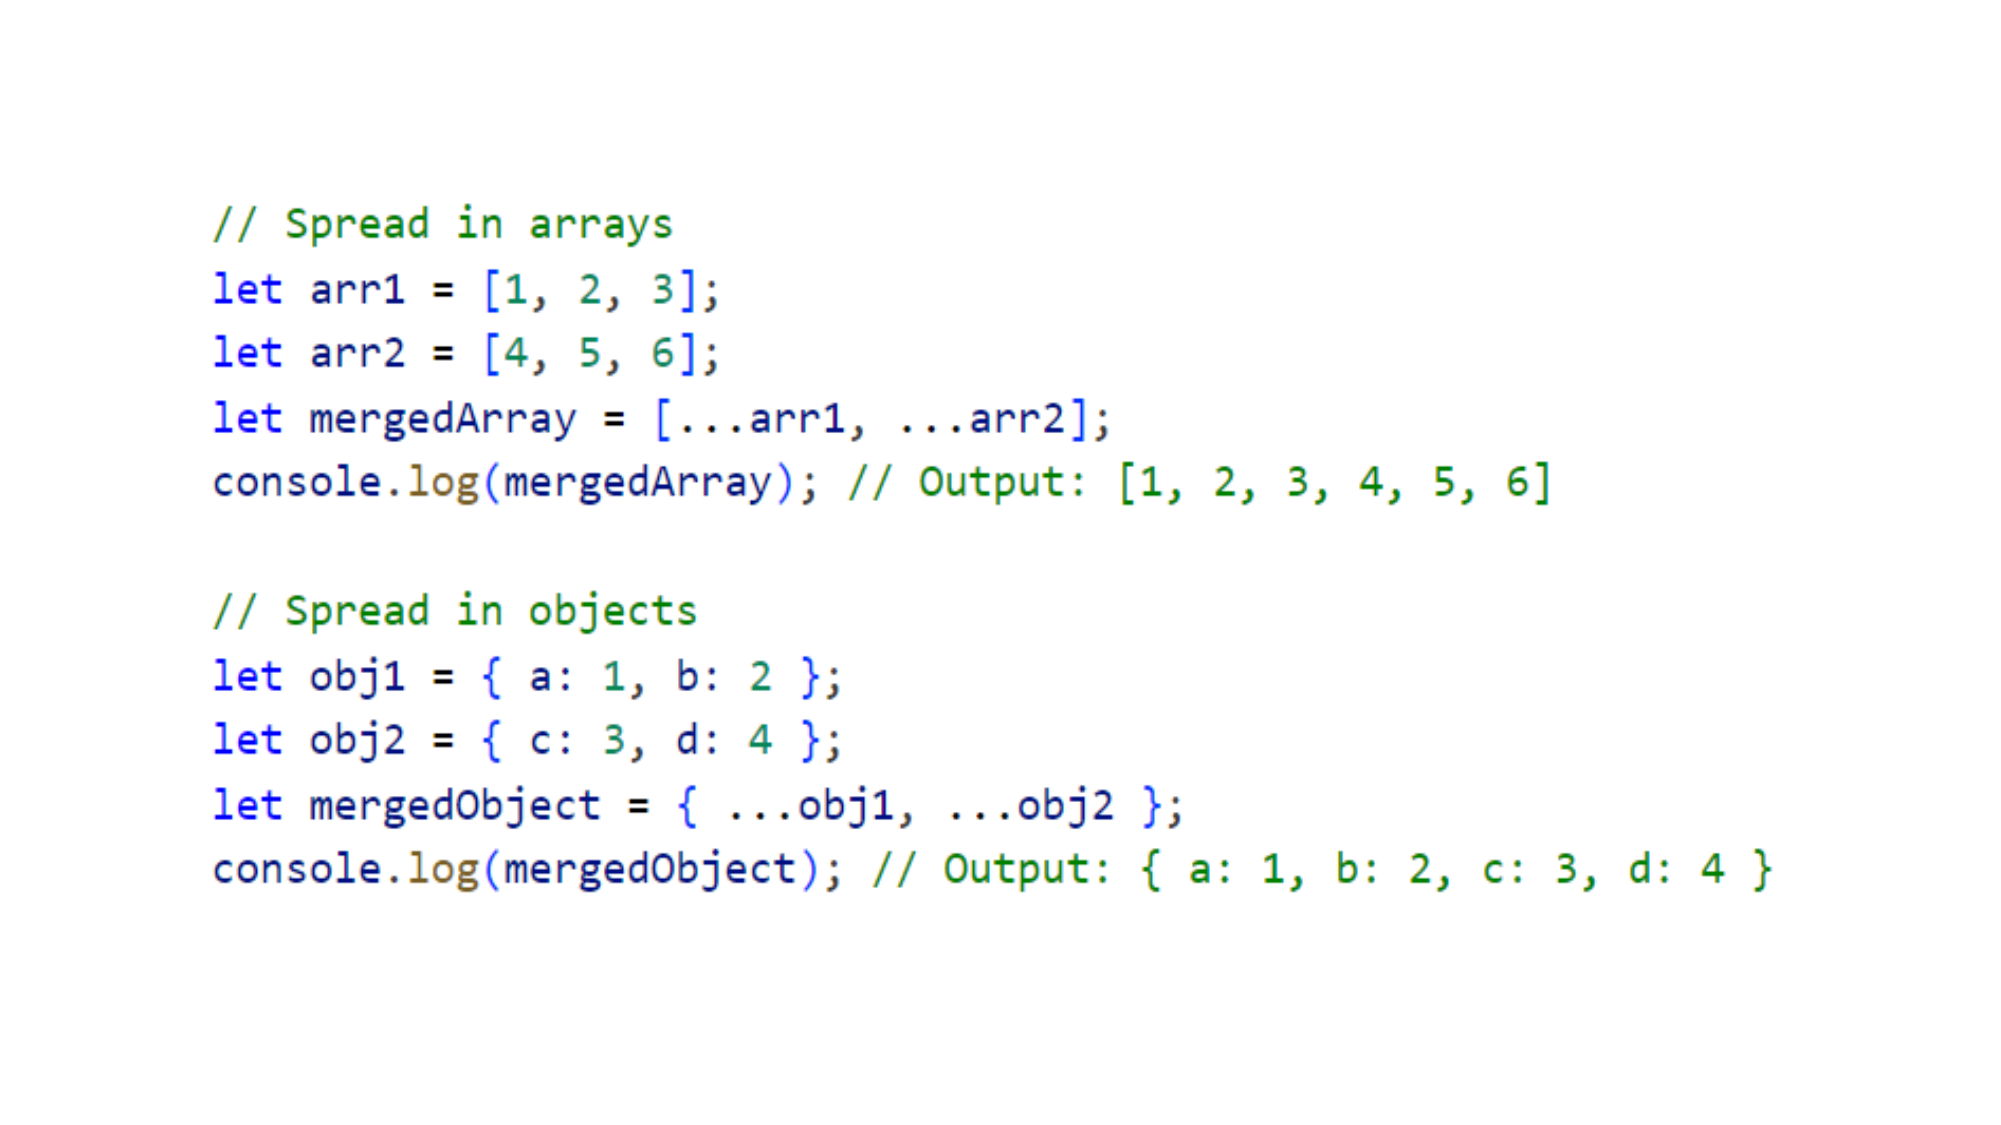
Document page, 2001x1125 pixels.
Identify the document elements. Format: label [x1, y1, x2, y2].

picture [182, 166, 1834, 940]
